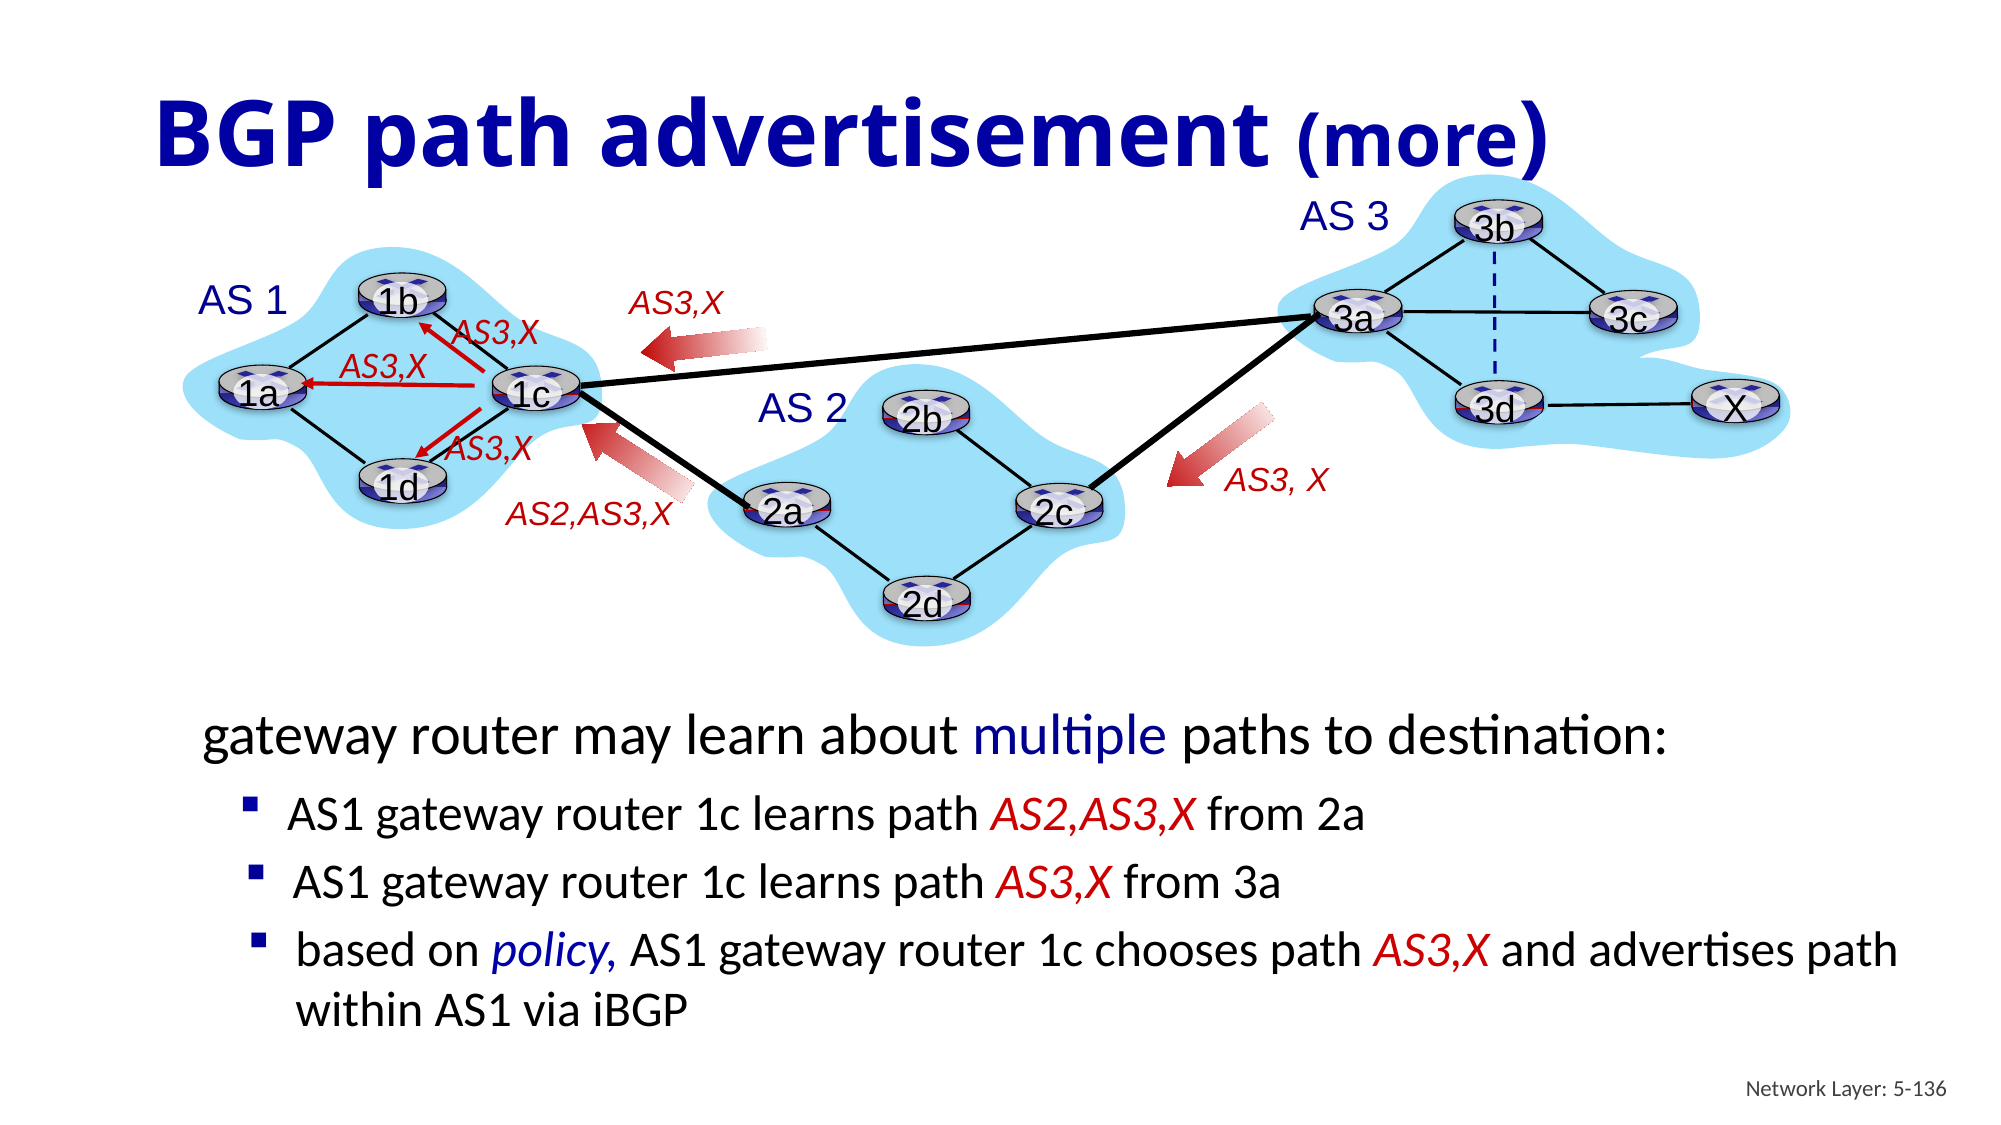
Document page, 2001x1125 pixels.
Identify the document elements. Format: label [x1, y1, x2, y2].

text_box [182, 174, 1791, 647]
slide_number [1512, 1056, 1963, 1117]
title [137, 63, 1863, 211]
text_box [187, 713, 1959, 1078]
